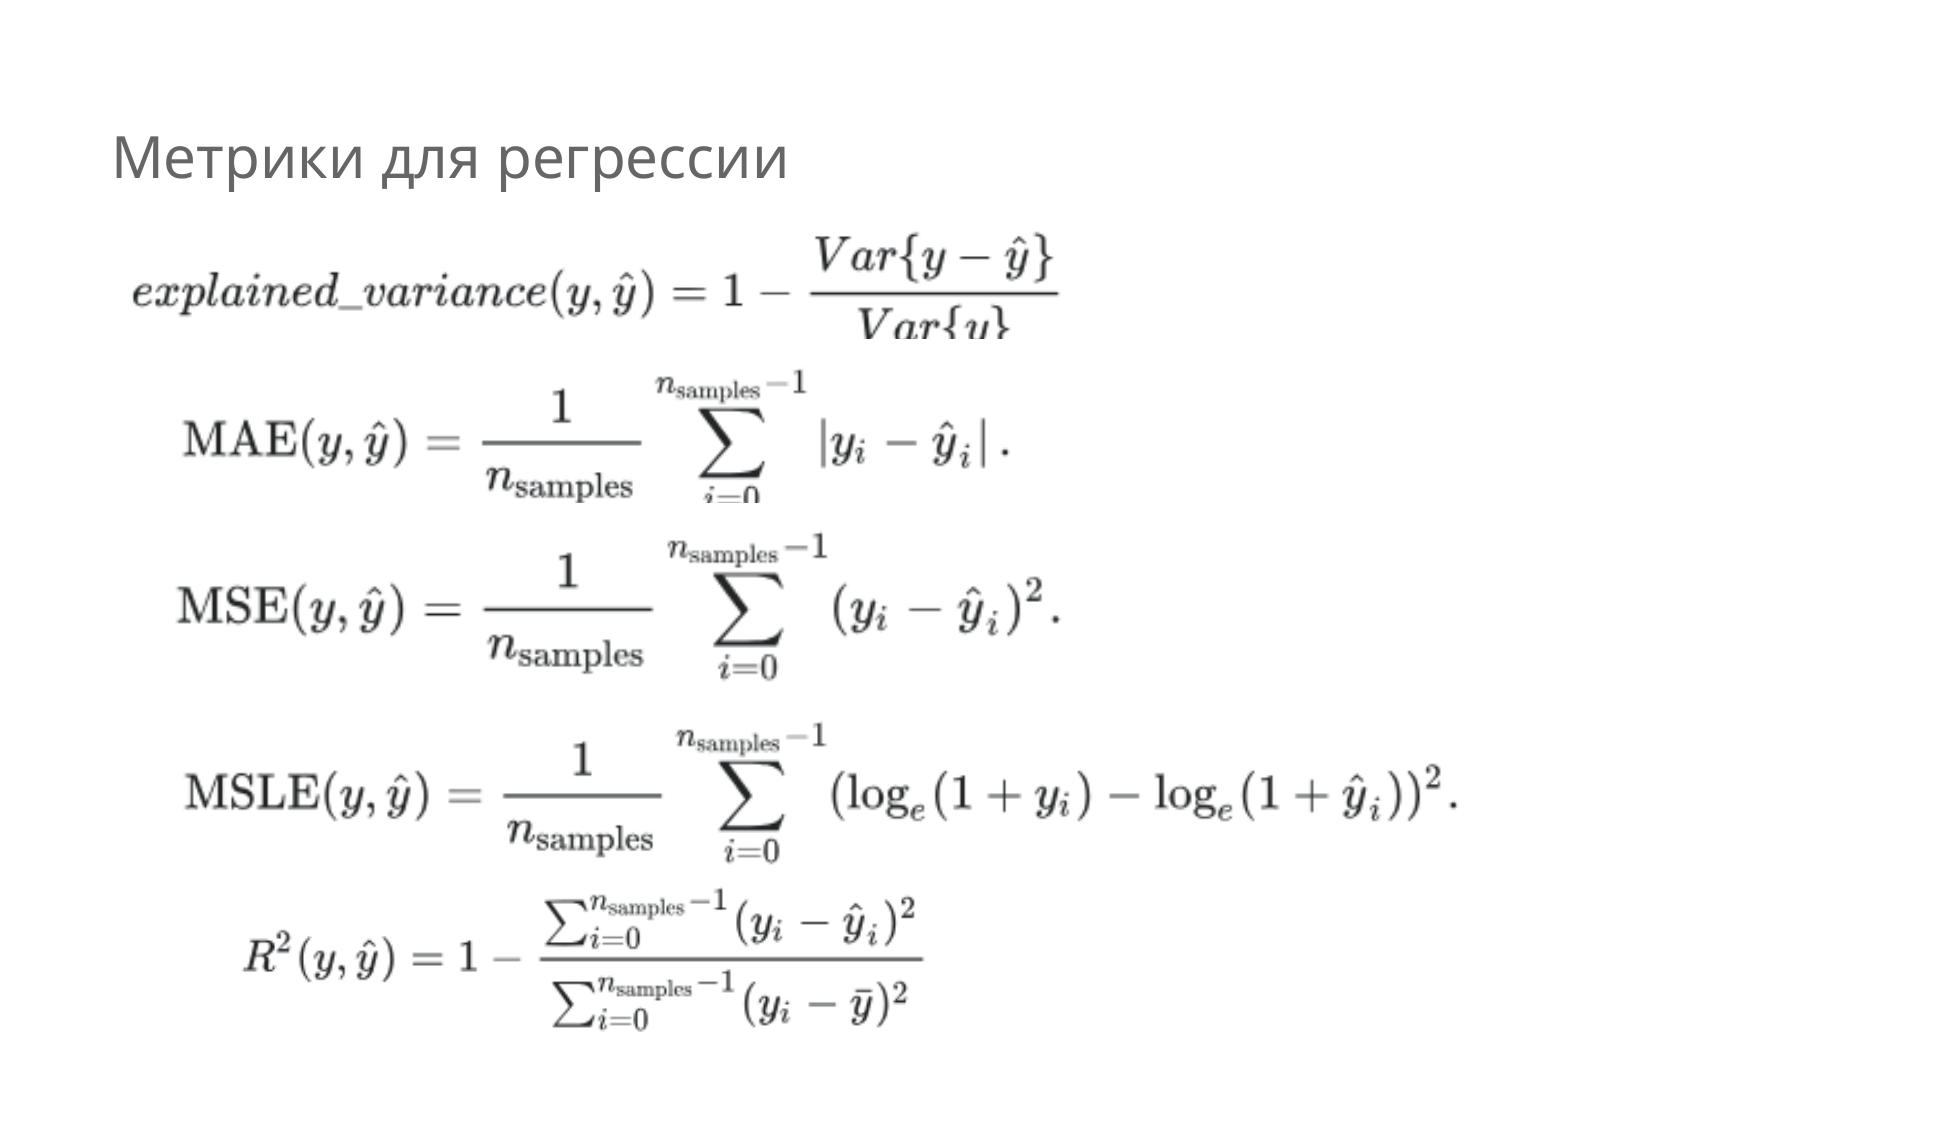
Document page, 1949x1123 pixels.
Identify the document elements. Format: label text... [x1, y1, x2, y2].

picture [66, 206, 1504, 1070]
title Метрики для регрессии [96, 113, 1504, 208]
